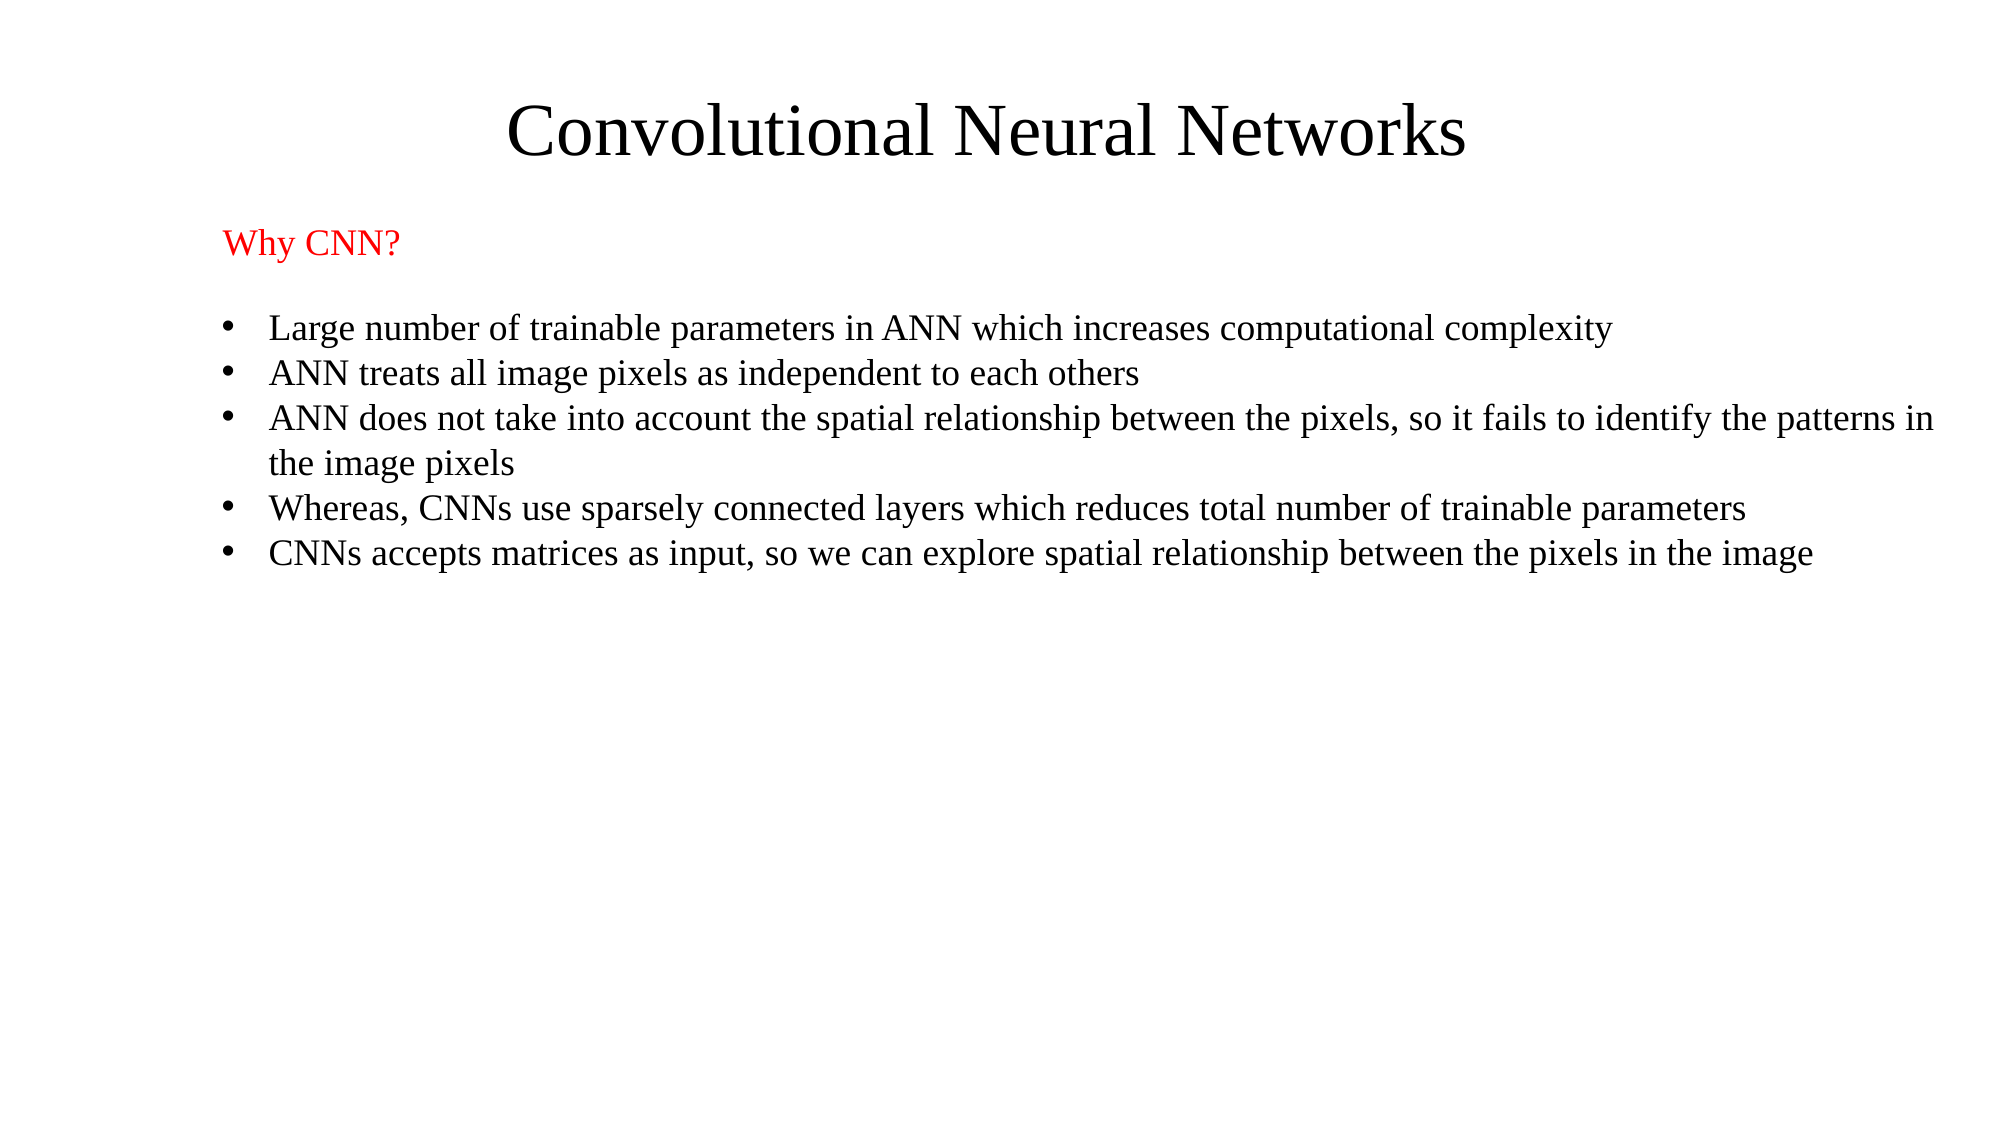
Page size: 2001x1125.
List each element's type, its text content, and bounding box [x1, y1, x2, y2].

text_box Why CNN? [207, 210, 416, 271]
text_box Large number of trainable parameters in ANN which increases computational complexity ANN treats all image pixels as independent to each others ANN does not take into account the spatial relationship between the pixels, so it fails to identify the patterns in the image pixels Whereas, CNNs use sparsely connected layers which reduces total number of trainable parameters CNNs accepts matrices as input, so we can explore spatial relationship between the pixels in the image [206, 295, 1966, 626]
text_box Convolutional Neural Networks [491, 68, 1509, 194]
